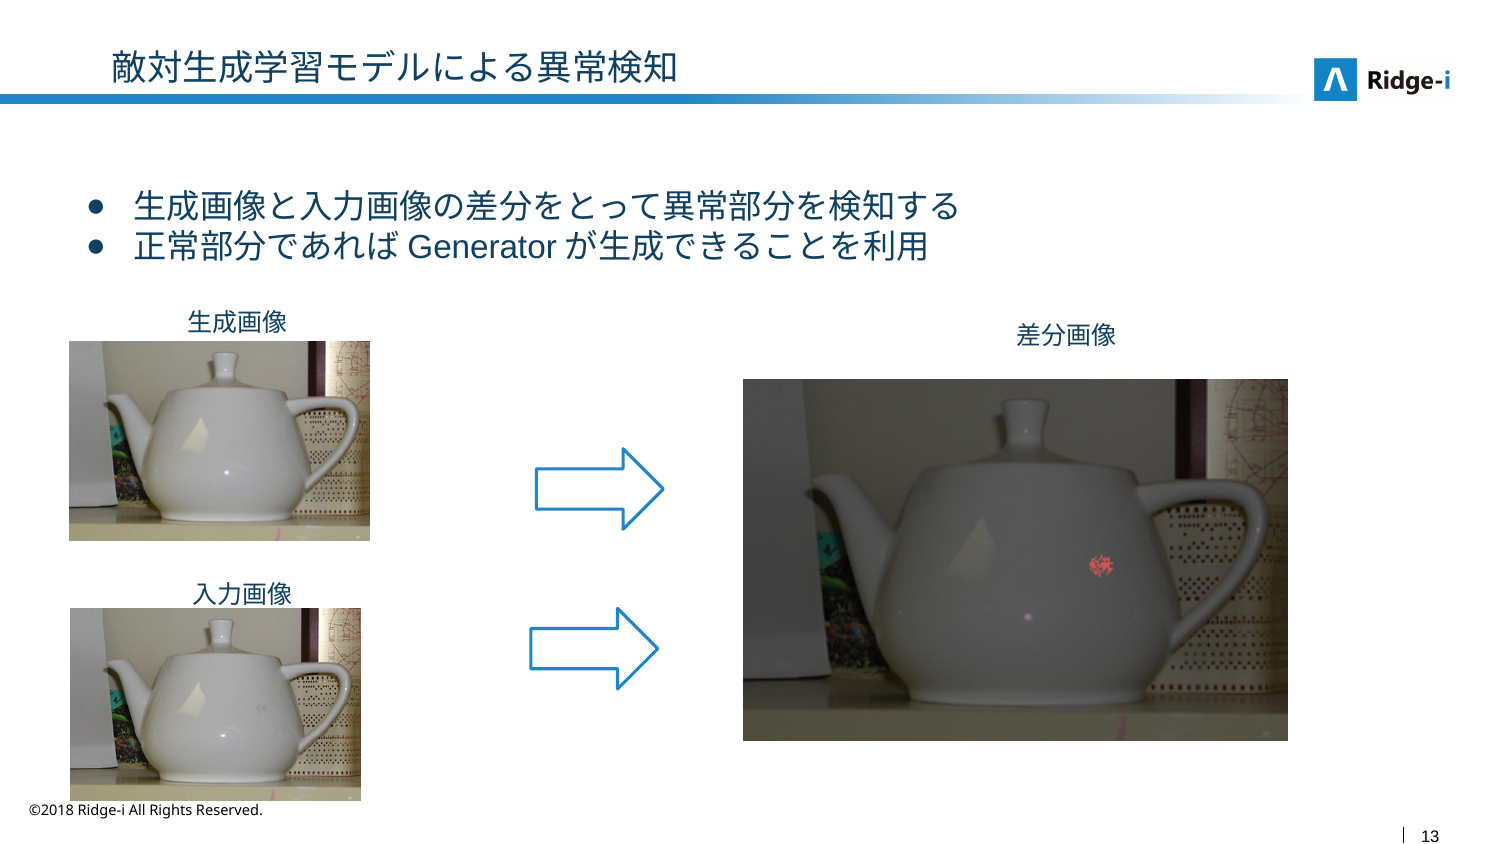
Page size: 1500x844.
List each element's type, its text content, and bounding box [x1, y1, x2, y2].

text_box 差分画像 [1003, 306, 1154, 350]
text_box 入力画像 [179, 565, 329, 606]
picture [743, 378, 1288, 741]
title 敵対生成学習モデルによる異常検知 [111, 14, 1296, 89]
picture [70, 608, 362, 802]
text_box 生成画像 [174, 293, 325, 337]
picture [68, 341, 370, 542]
picture [1314, 58, 1459, 101]
text_box [536, 448, 664, 530]
text_box [530, 608, 658, 689]
text_box 生成画像と入力画像の差分をとって異常部分を検知する 正常部分であればGeneratorが生成できることを利用 [69, 185, 1431, 289]
